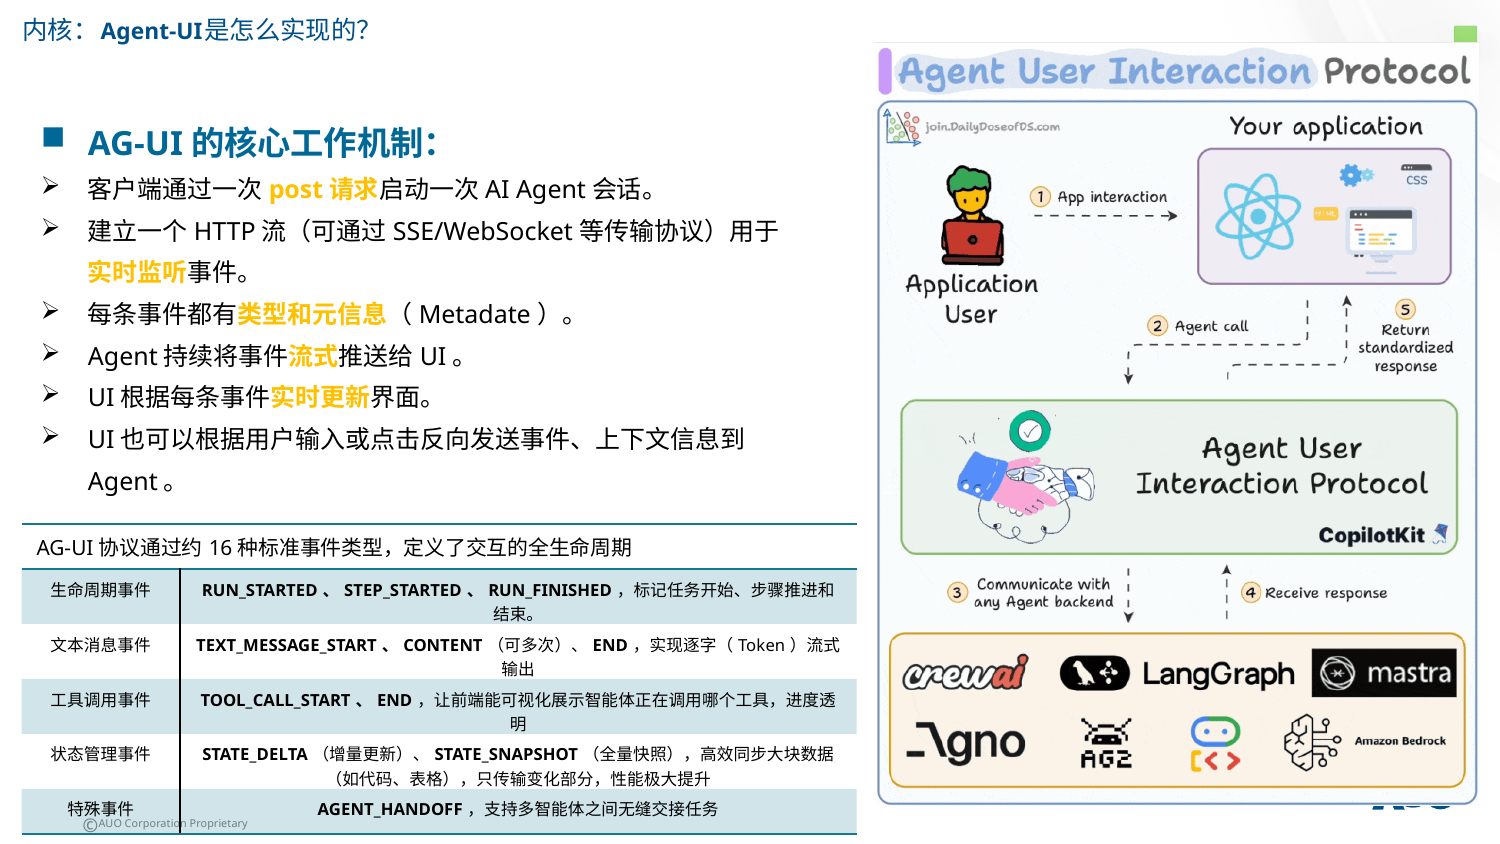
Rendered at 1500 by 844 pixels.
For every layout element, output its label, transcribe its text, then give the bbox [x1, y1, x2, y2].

title 内核：Agent-UI是怎么实现的？ [7, 10, 1431, 107]
table_cell 工具调用事件 [22, 679, 179, 734]
table_cell 状态管理事件 [22, 734, 179, 789]
text_box AG-UI的核心工作机制： 客户端通过一次post请求启动一次AI Agent会话。 建立一个HTTP流（可通过SSE/WebSocket等传输协议）用于实时监听事件。 每条事件都有类型和元信息（Metadate）。 Agent持续将事件流式推送给UI。 UI根据每条事件实时更新界面。 UI也可以根据用户输入或点击反向发送事件、上下文信息到Agent。 [25, 91, 819, 523]
table_cell 生命周期事件 [22, 570, 179, 624]
table_cell 特殊事件 [22, 789, 179, 833]
picture [875, 0, 1500, 816]
table_cell STATE_DELTA（增量更新）、STATE_SNAPSHOT（全量快照），高效同步大块数据（如代码、表格），只传输变化部分，性能极大提升 [181, 734, 857, 789]
table_cell TOOL_CALL_START、END，让前端能可视化展示智能体正在调用哪个工具，进度透明 [181, 679, 857, 734]
table_cell RUN_STARTED、STEP_STARTED、RUN_FINISHED，标记任务开始、步骤推进和结束。 [181, 570, 857, 624]
table_cell 文本消息事件 [22, 624, 179, 679]
table_header AG-UI协议通过约16种标准事件类型，定义了交互的全生命周期 [22, 525, 857, 568]
table_cell TEXT_MESSAGE_START、CONTENT（可多次）、END，实现逐字（Token）流式输出 [181, 624, 857, 679]
table_cell AGENT_HANDOFF，支持多智能体之间无缝交接任务 [181, 789, 857, 833]
